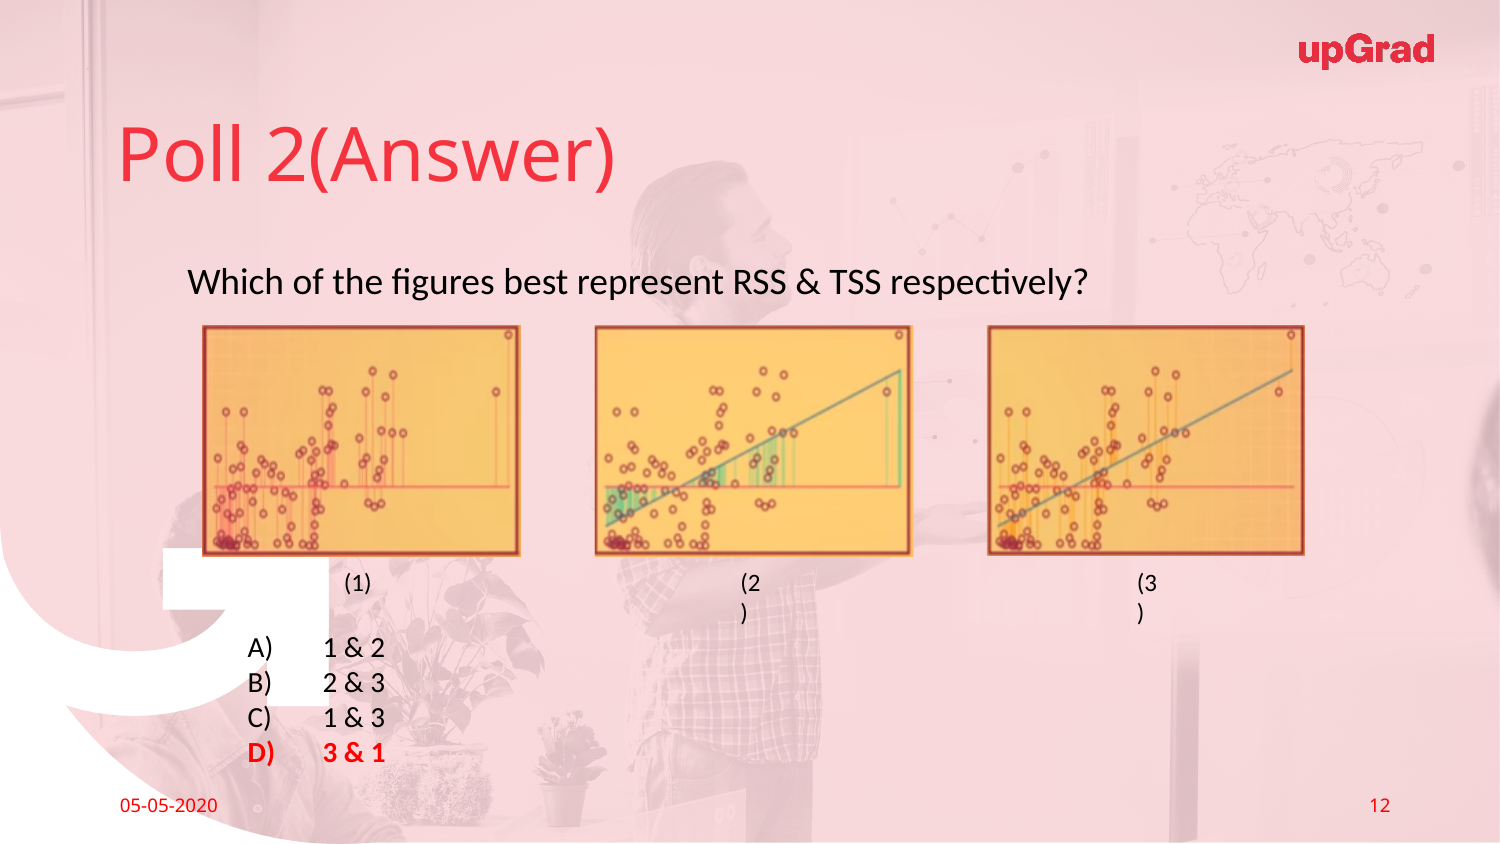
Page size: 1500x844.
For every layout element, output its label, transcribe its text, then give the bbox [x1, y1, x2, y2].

text_box 12 [1068, 782, 1406, 828]
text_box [157, 249, 1305, 778]
text_box Poll 2(Answer) [105, 102, 1007, 212]
text_box 05-05-2020 [104, 782, 443, 827]
picture [1299, 33, 1434, 70]
text_box [0, 0, 1500, 844]
